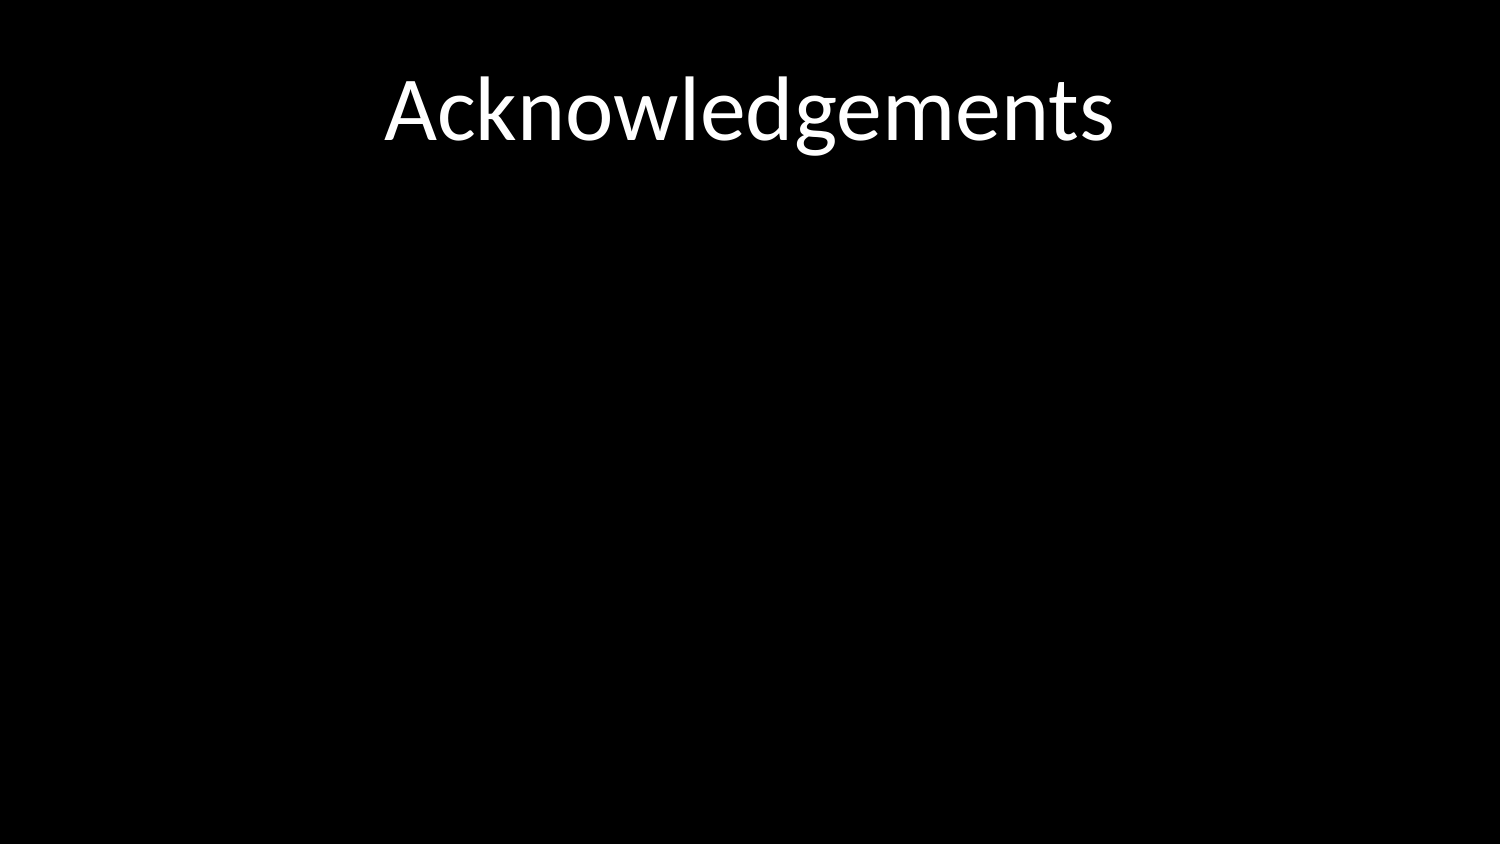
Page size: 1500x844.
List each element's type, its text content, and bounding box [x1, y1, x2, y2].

title Acknowledgements [75, 33, 1425, 175]
